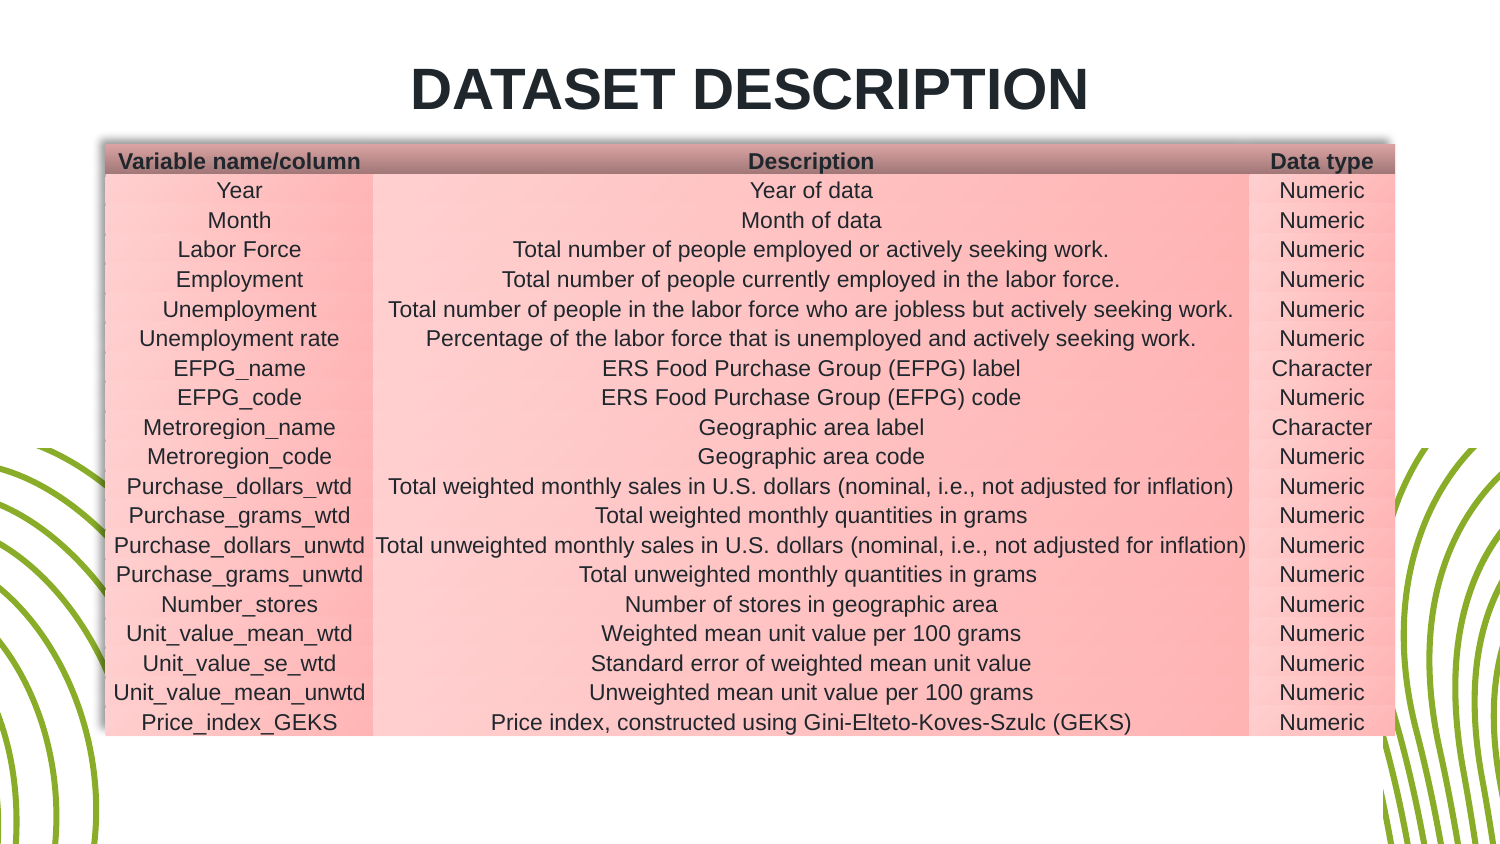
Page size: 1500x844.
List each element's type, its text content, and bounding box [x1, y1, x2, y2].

table_cell Numeric [1249, 381, 1395, 410]
table_cell Numeric [1249, 233, 1395, 263]
table_cell Numeric [1249, 647, 1395, 676]
table_cell Numeric [1249, 174, 1395, 204]
table_cell Geographic area label [374, 410, 1249, 440]
table_cell Year [106, 174, 374, 204]
table_cell Character [1249, 351, 1395, 381]
table_cell Numeric [1249, 204, 1395, 233]
table_cell Numeric [1249, 558, 1395, 588]
table_cell Unit_value_mean_wtd [106, 617, 374, 647]
table_cell Total unweighted monthly sales in U.S. dollars (nominal, i.e., not adjusted for inflation) [374, 528, 1249, 558]
table_cell Metroregion_code [106, 440, 374, 469]
table_cell Geographic area code [374, 440, 1249, 469]
table_cell Percentage of the labor force that is unemployed and actively seeking work. [374, 322, 1249, 351]
table_cell Numeric [1249, 706, 1395, 735]
title DATASET DESCRIPTION [210, 25, 1290, 133]
table_cell Number of stores in geographic area [374, 588, 1249, 617]
table_cell Purchase_grams_wtd [106, 499, 374, 528]
table_cell Price index, constructed using Gini-Elteto-Koves-Szulc (GEKS) [374, 706, 1249, 735]
table_cell Year of data [374, 174, 1249, 204]
table_cell Numeric [1249, 263, 1395, 292]
table_cell Character [1249, 410, 1395, 440]
table_cell Numeric [1249, 440, 1395, 469]
table_cell Unit_value_mean_unwtd [106, 676, 374, 706]
table_header Description [374, 145, 1249, 174]
table_cell Total number of people in the labor force who are jobless but actively seeking work. [374, 292, 1249, 322]
table_cell EFPG_code [106, 381, 374, 410]
table_cell Number_stores [106, 588, 374, 617]
table_cell ERS Food Purchase Group (EFPG) code [374, 381, 1249, 410]
table_cell Weighted mean unit value per 100 grams [374, 617, 1249, 647]
table_cell Numeric [1249, 292, 1395, 322]
table_cell Metroregion_name [106, 410, 374, 440]
table_cell ERS Food Purchase Group (EFPG) label [374, 351, 1249, 381]
table_cell Numeric [1249, 469, 1395, 499]
table_cell Numeric [1249, 322, 1395, 351]
table_header Data type [1249, 145, 1395, 174]
table_cell Month [106, 204, 374, 233]
table_cell Total number of people employed or actively seeking work. [374, 233, 1249, 263]
table_cell Unemployment rate [106, 322, 374, 351]
table_cell Numeric [1249, 588, 1395, 617]
table_cell Total number of people currently employed in the labor force. [374, 263, 1249, 292]
table_cell Month of data [374, 204, 1249, 233]
table_cell Purchase_grams_unwtd [106, 558, 374, 588]
table_cell Employment [106, 263, 374, 292]
table_cell Numeric [1249, 676, 1395, 706]
table_cell Purchase_dollars_unwtd [106, 528, 374, 558]
table_cell Unweighted mean unit value per 100 grams [374, 676, 1249, 706]
table_cell Numeric [1249, 499, 1395, 528]
table_cell Labor Force [106, 233, 374, 263]
table_cell Total weighted monthly sales in U.S. dollars (nominal, i.e., not adjusted for inflation) [374, 469, 1249, 499]
table_header Variable name/column [106, 145, 374, 174]
table_cell EFPG_name [106, 351, 374, 381]
table_cell Standard error of weighted mean unit value [374, 647, 1249, 676]
table_cell Price_index_GEKS [106, 706, 374, 735]
table_cell Purchase_dollars_wtd [106, 469, 374, 499]
table_cell Unit_value_se_wtd [106, 647, 374, 676]
table_cell Total unweighted monthly quantities in grams [374, 558, 1249, 588]
table_cell Numeric [1249, 528, 1395, 558]
table_cell Numeric [1249, 617, 1395, 647]
table_cell Total weighted monthly quantities in grams [374, 499, 1249, 528]
table_cell Unemployment [106, 292, 374, 322]
